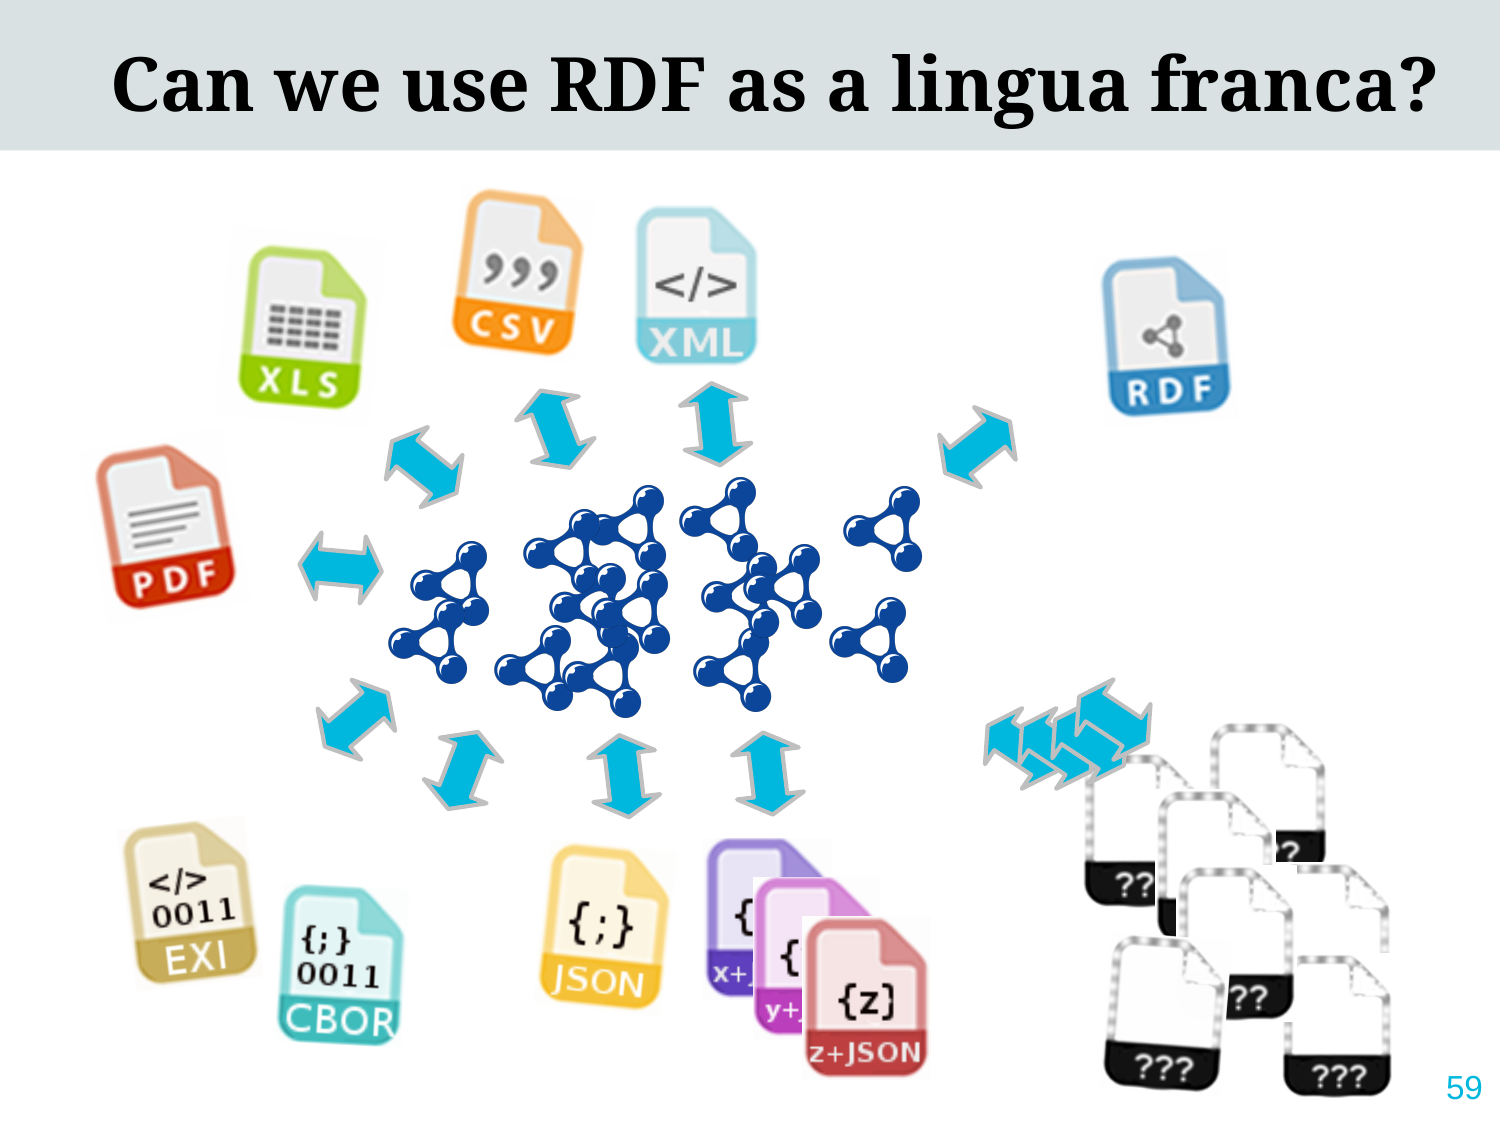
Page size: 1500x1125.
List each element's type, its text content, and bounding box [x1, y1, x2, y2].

text_box [422, 729, 505, 812]
text_box [1074, 677, 1153, 751]
picture [216, 227, 385, 427]
picture [534, 840, 677, 1016]
picture [276, 883, 409, 1047]
picture [703, 838, 931, 1080]
picture [1095, 251, 1237, 427]
text_box [315, 677, 398, 762]
picture [118, 816, 263, 991]
text_box [586, 733, 663, 820]
picture [381, 476, 919, 718]
text_box [1050, 706, 1118, 761]
text_box [937, 405, 1018, 490]
picture [835, 486, 933, 572]
slide_number 59 [1376, 1053, 1484, 1120]
text_box [729, 730, 806, 817]
text_box [514, 388, 597, 470]
text_box [677, 381, 754, 468]
text_box [297, 530, 384, 606]
picture [630, 204, 761, 371]
text_box [982, 706, 1058, 791]
picture [1082, 721, 1394, 1099]
text_box [383, 425, 465, 510]
text_box Can we use RDF as a lingua franca? [51, 36, 1500, 162]
picture [443, 185, 594, 364]
picture [80, 429, 250, 625]
text_box [1017, 706, 1077, 791]
